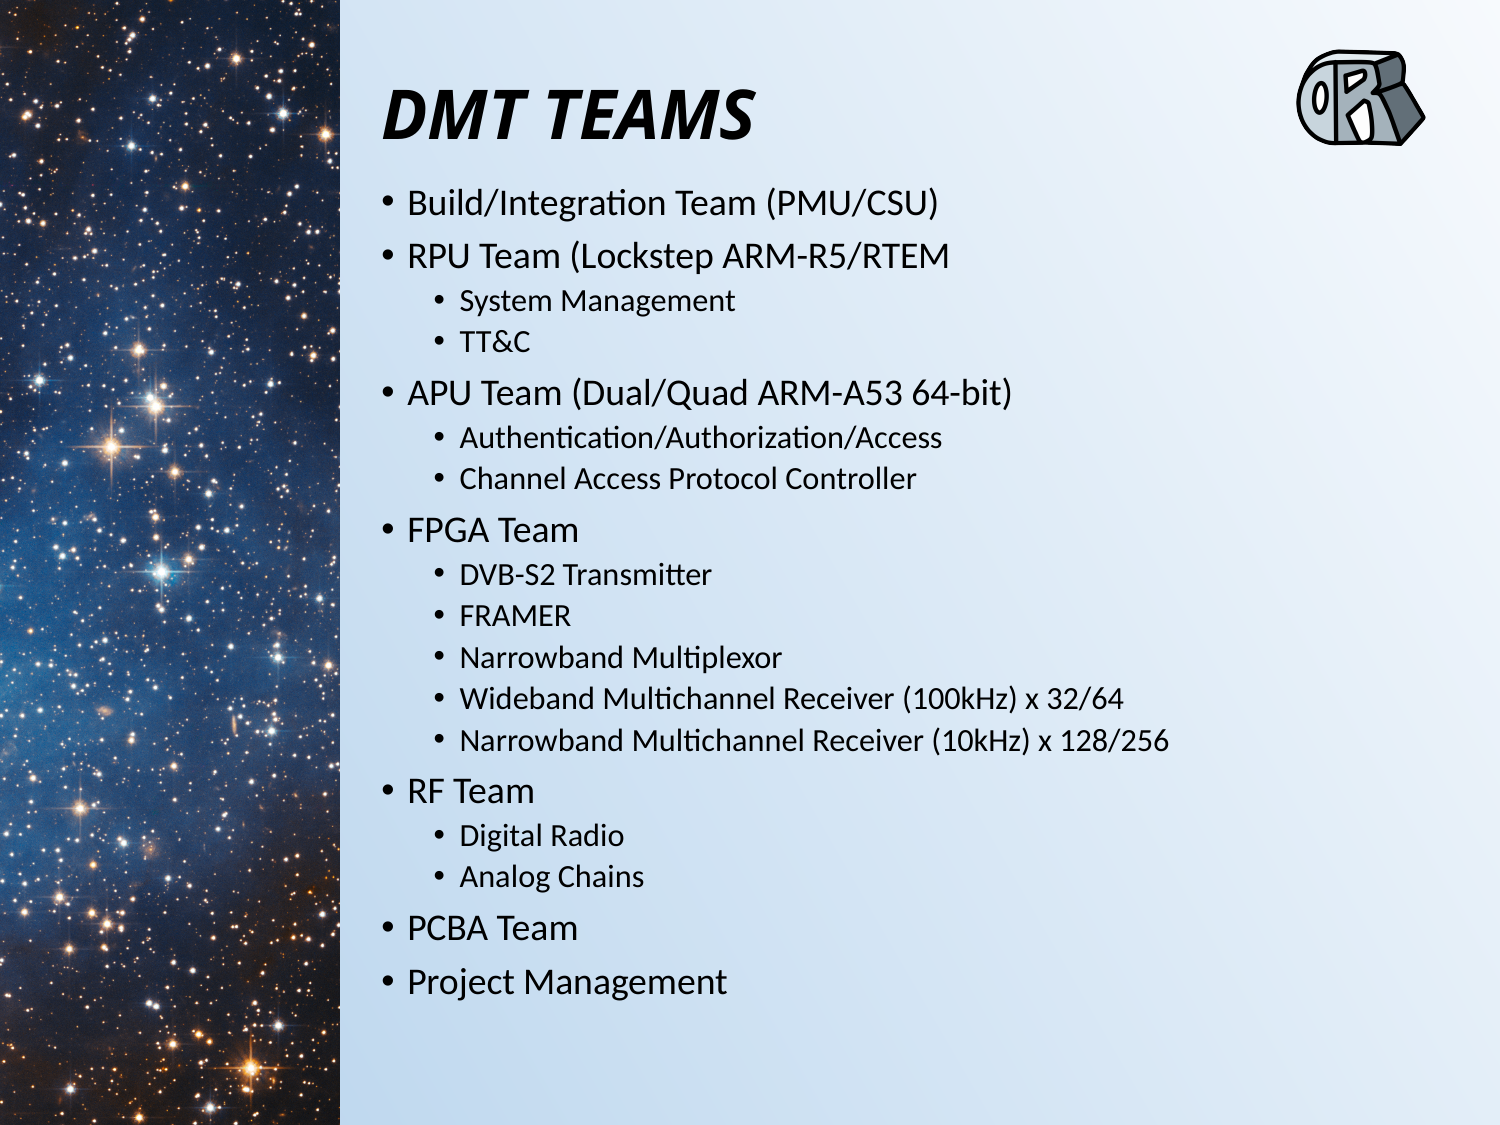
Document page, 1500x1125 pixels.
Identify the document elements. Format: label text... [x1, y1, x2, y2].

picture [0, 0, 340, 1125]
picture [1260, 0, 1458, 174]
title DMT TEAMS [366, 59, 1397, 174]
list Build/Integration Team (PMU/CSU) RPU Team (Lockstep ARM-R5/RTEM System Management TT&C APU Team (Dual/Quad ARM-A53 64-bit) Authentication/Authorization/Access Channel Access Protocol Controller FPGA Team DVB-S2 Transmitter FRAMER Narrowband Multiplexor Wideband Multichannel Receiver (100kHz) x 32/64 Narrowband Multichannel Receiver (10kHz) x 128/256 RF Team Digital Radio Analog Chains PCBA Team Project Management [366, 174, 1464, 1014]
